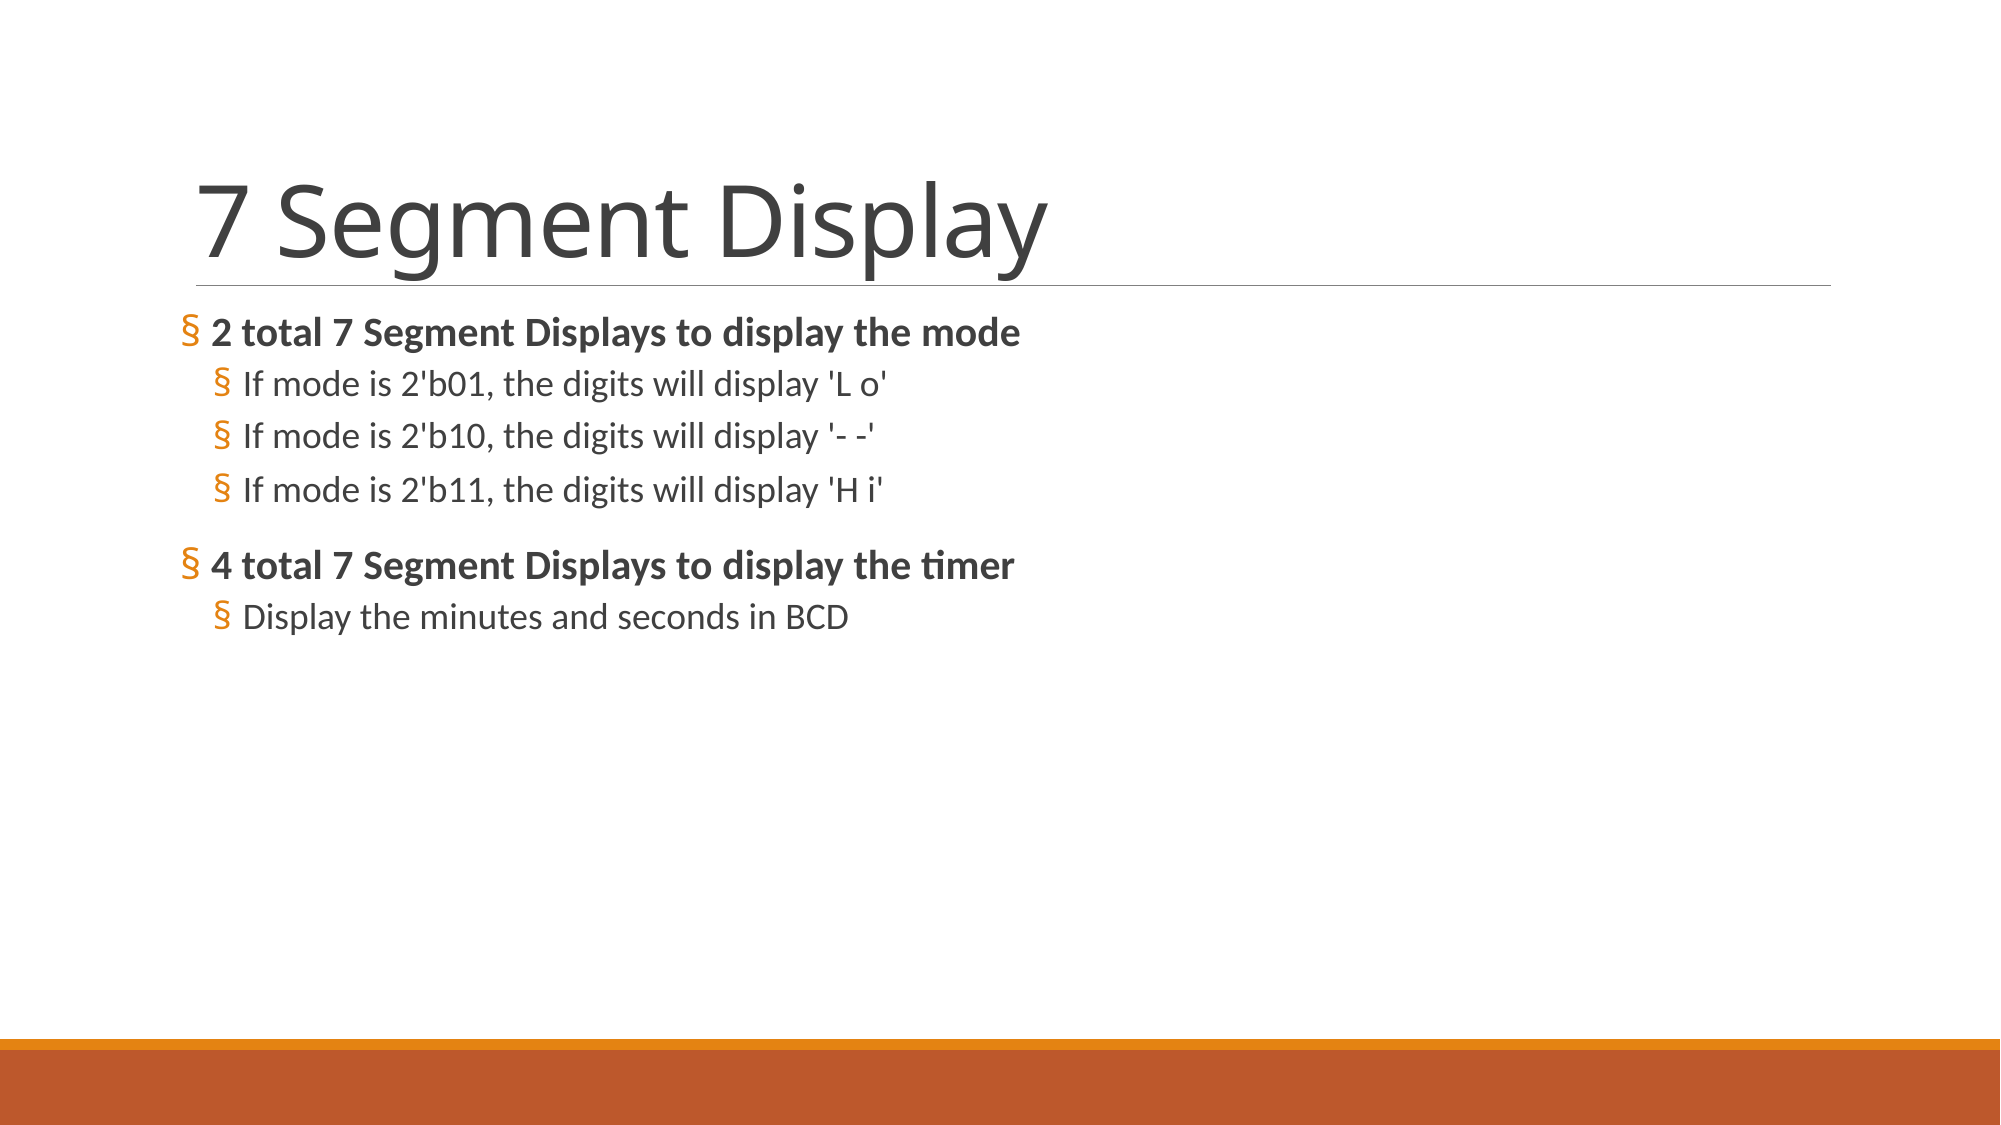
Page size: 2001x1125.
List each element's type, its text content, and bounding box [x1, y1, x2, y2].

list 2 total 7 Segment Displays to display the mode If mode is 2'b01, the digits will display 'L o' If mode is 2'b10, the digits will display '- -' If mode is 2'b11, the digits will display 'H i' 4 total 7 Segment Displays to display the timer Display the minutes and seconds in BCD [180, 302, 1830, 963]
title 7 Segment Display [180, 47, 1830, 285]
